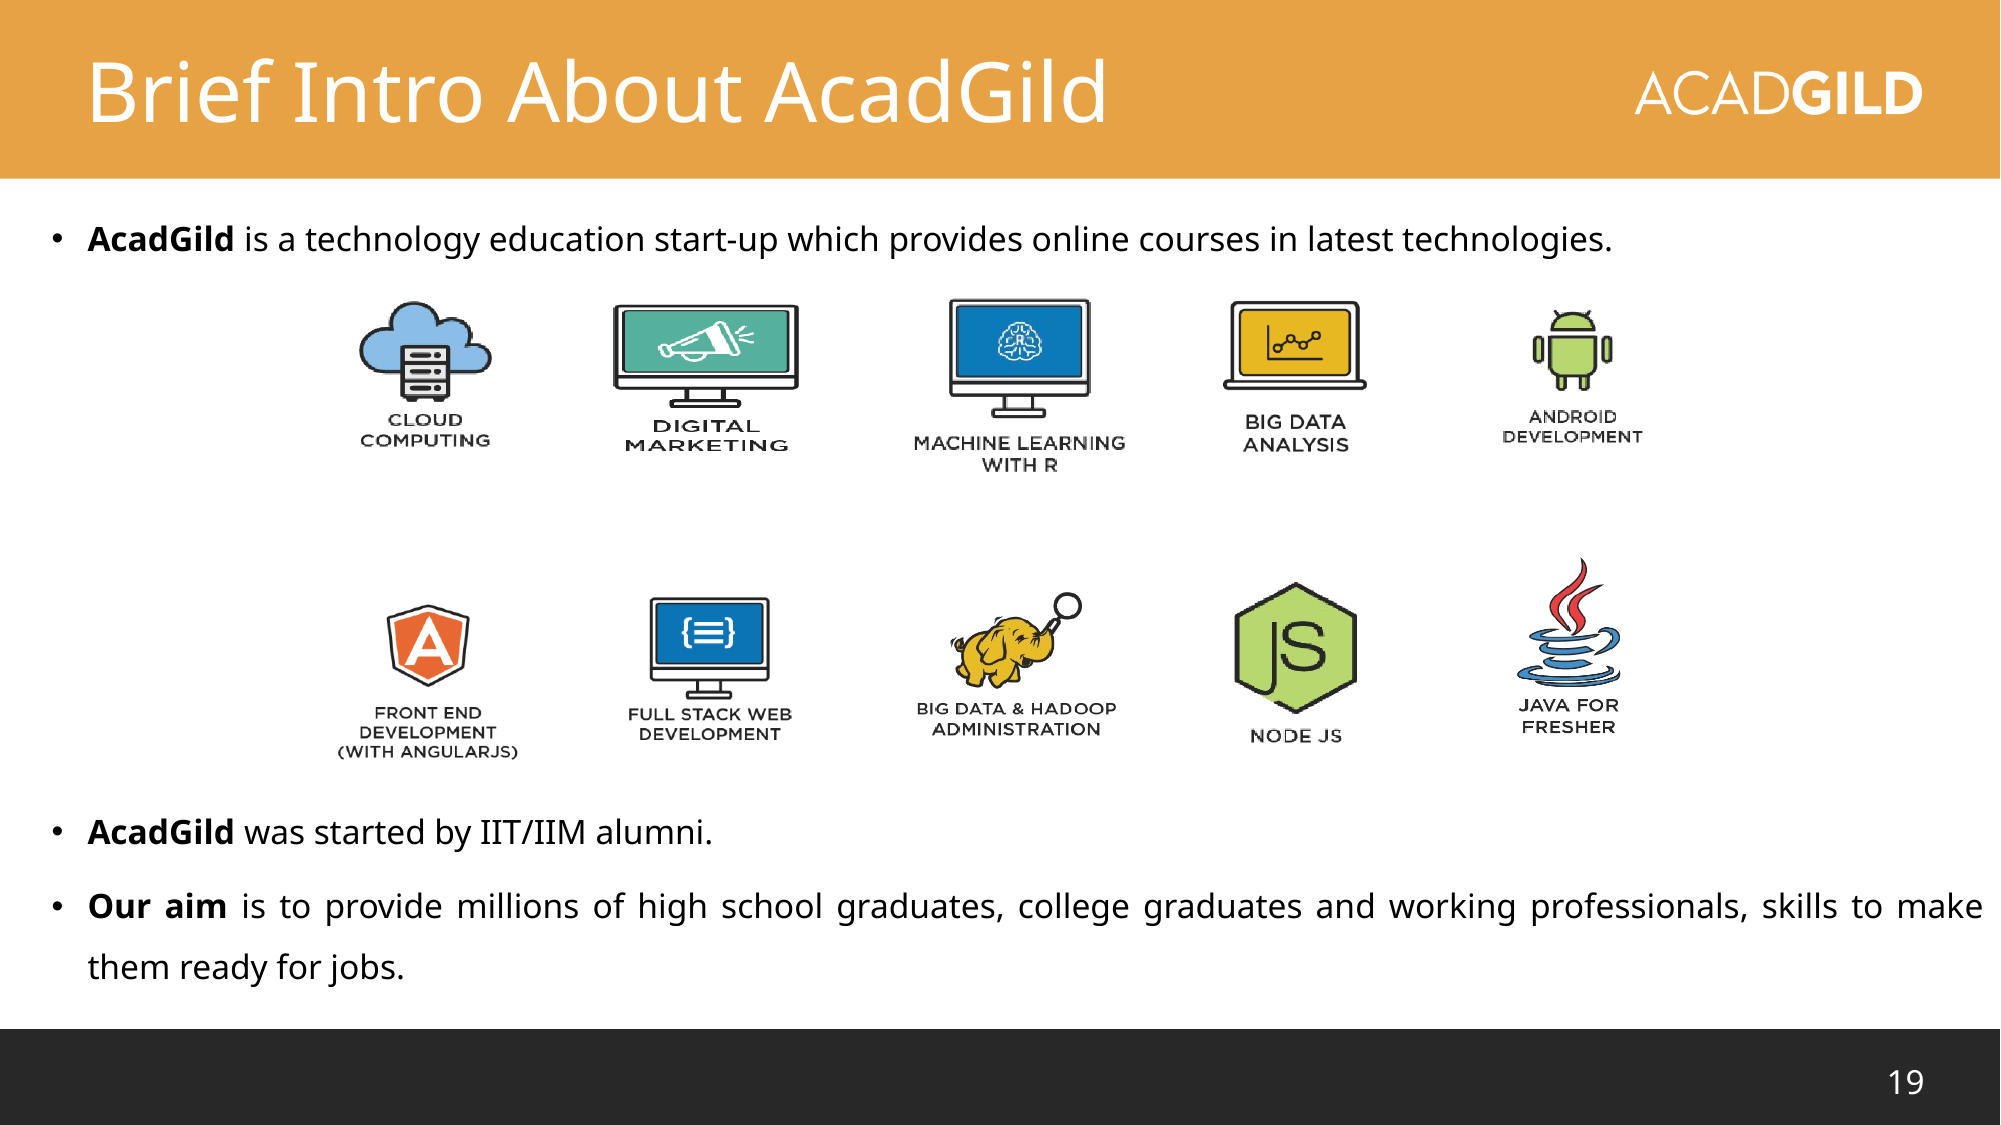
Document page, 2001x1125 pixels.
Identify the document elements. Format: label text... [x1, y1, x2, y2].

list 19 [1607, 1054, 1940, 1103]
list Brief Intro About AcadGild [70, 43, 1502, 138]
list AcadGild is a technology education start-up which provides online courses in latest technologies. AcadGild was started by IIT/IIM alumni. Our aim is to provide millions of high school graduates, college graduates and working professionals, skills to make them ready for jobs. [36, 190, 2000, 1001]
picture [1631, 67, 1923, 116]
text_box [337, 297, 1696, 805]
